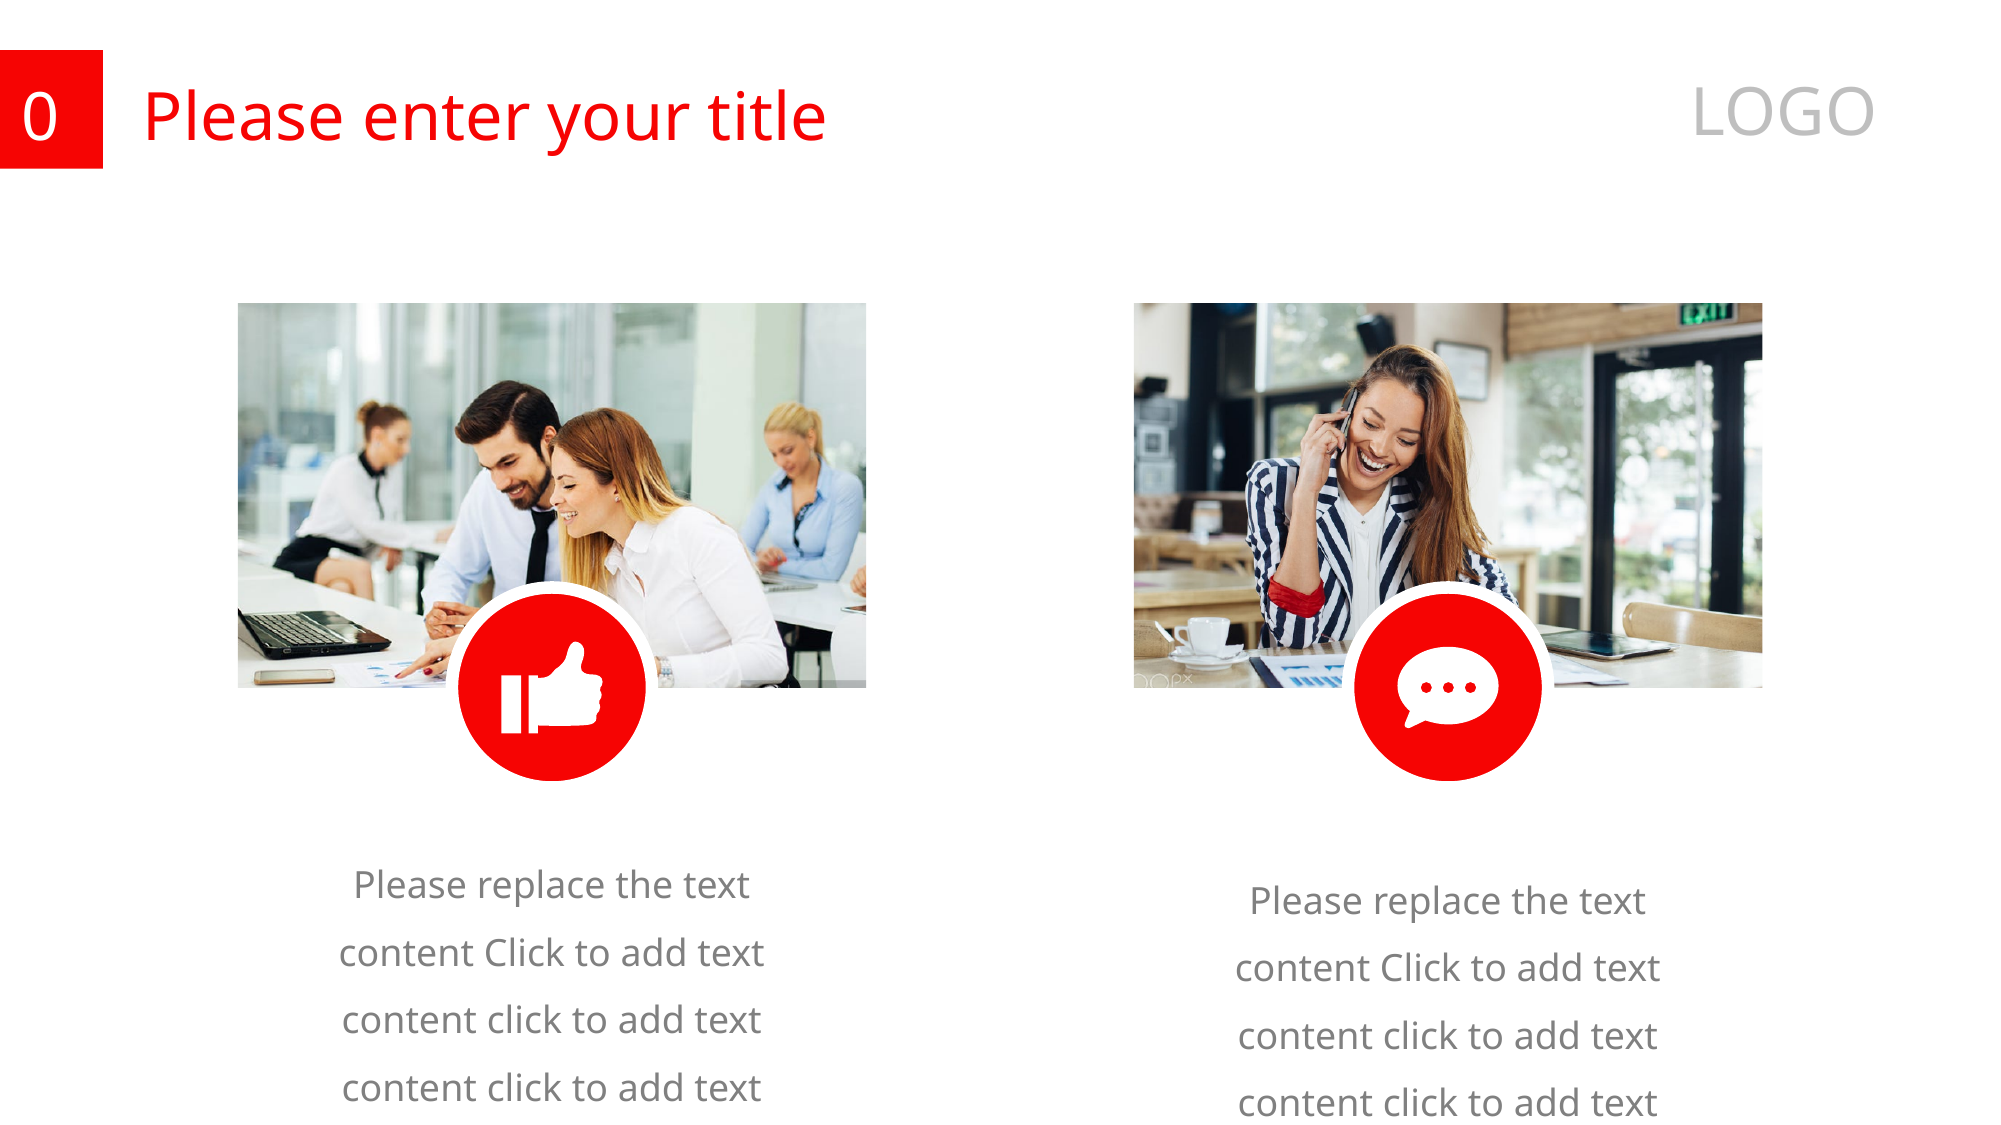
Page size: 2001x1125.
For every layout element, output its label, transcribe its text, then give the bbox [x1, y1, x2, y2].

text_box 02 [6, 66, 97, 242]
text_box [280, 587, 824, 1125]
text_box [0, 49, 104, 170]
picture [237, 303, 867, 688]
text_box Please enter your title [128, 66, 867, 162]
picture [1133, 303, 1763, 688]
text_box LOGO [1661, 61, 1893, 157]
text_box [1179, 587, 1717, 1125]
